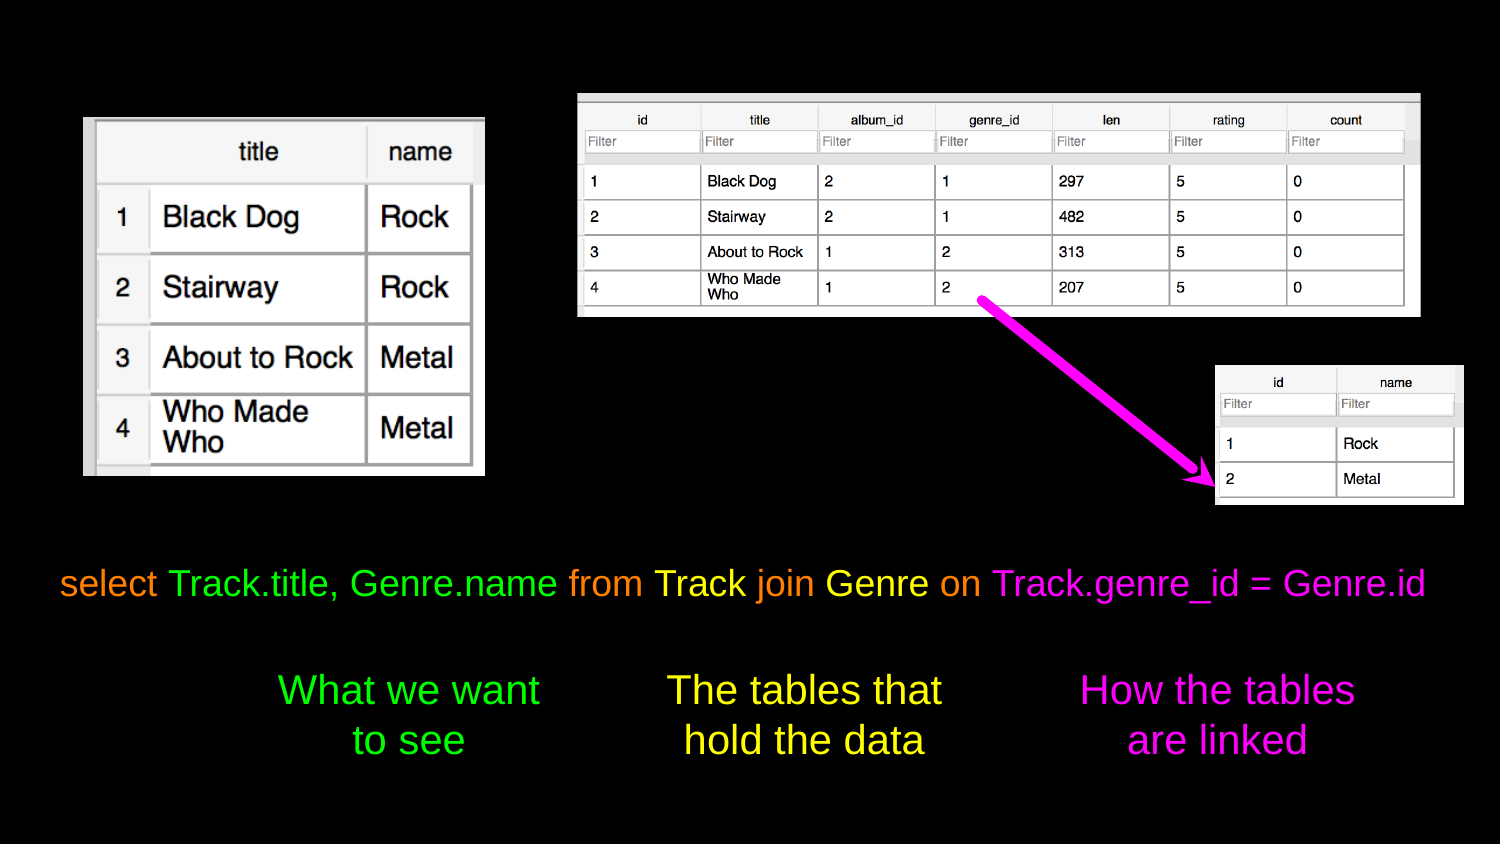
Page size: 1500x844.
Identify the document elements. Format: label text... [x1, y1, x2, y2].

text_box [981, 300, 1216, 488]
picture [82, 117, 486, 476]
text_box The tables that hold the data [635, 660, 974, 766]
text_box What we want to see [268, 660, 550, 766]
picture [1215, 365, 1465, 506]
picture [576, 93, 1421, 317]
text_box How the tables are linked [1076, 660, 1359, 766]
text_box select Track.title, Genre.name from Track join Genre on Track.genre_id = Genre.id [18, 553, 1468, 611]
